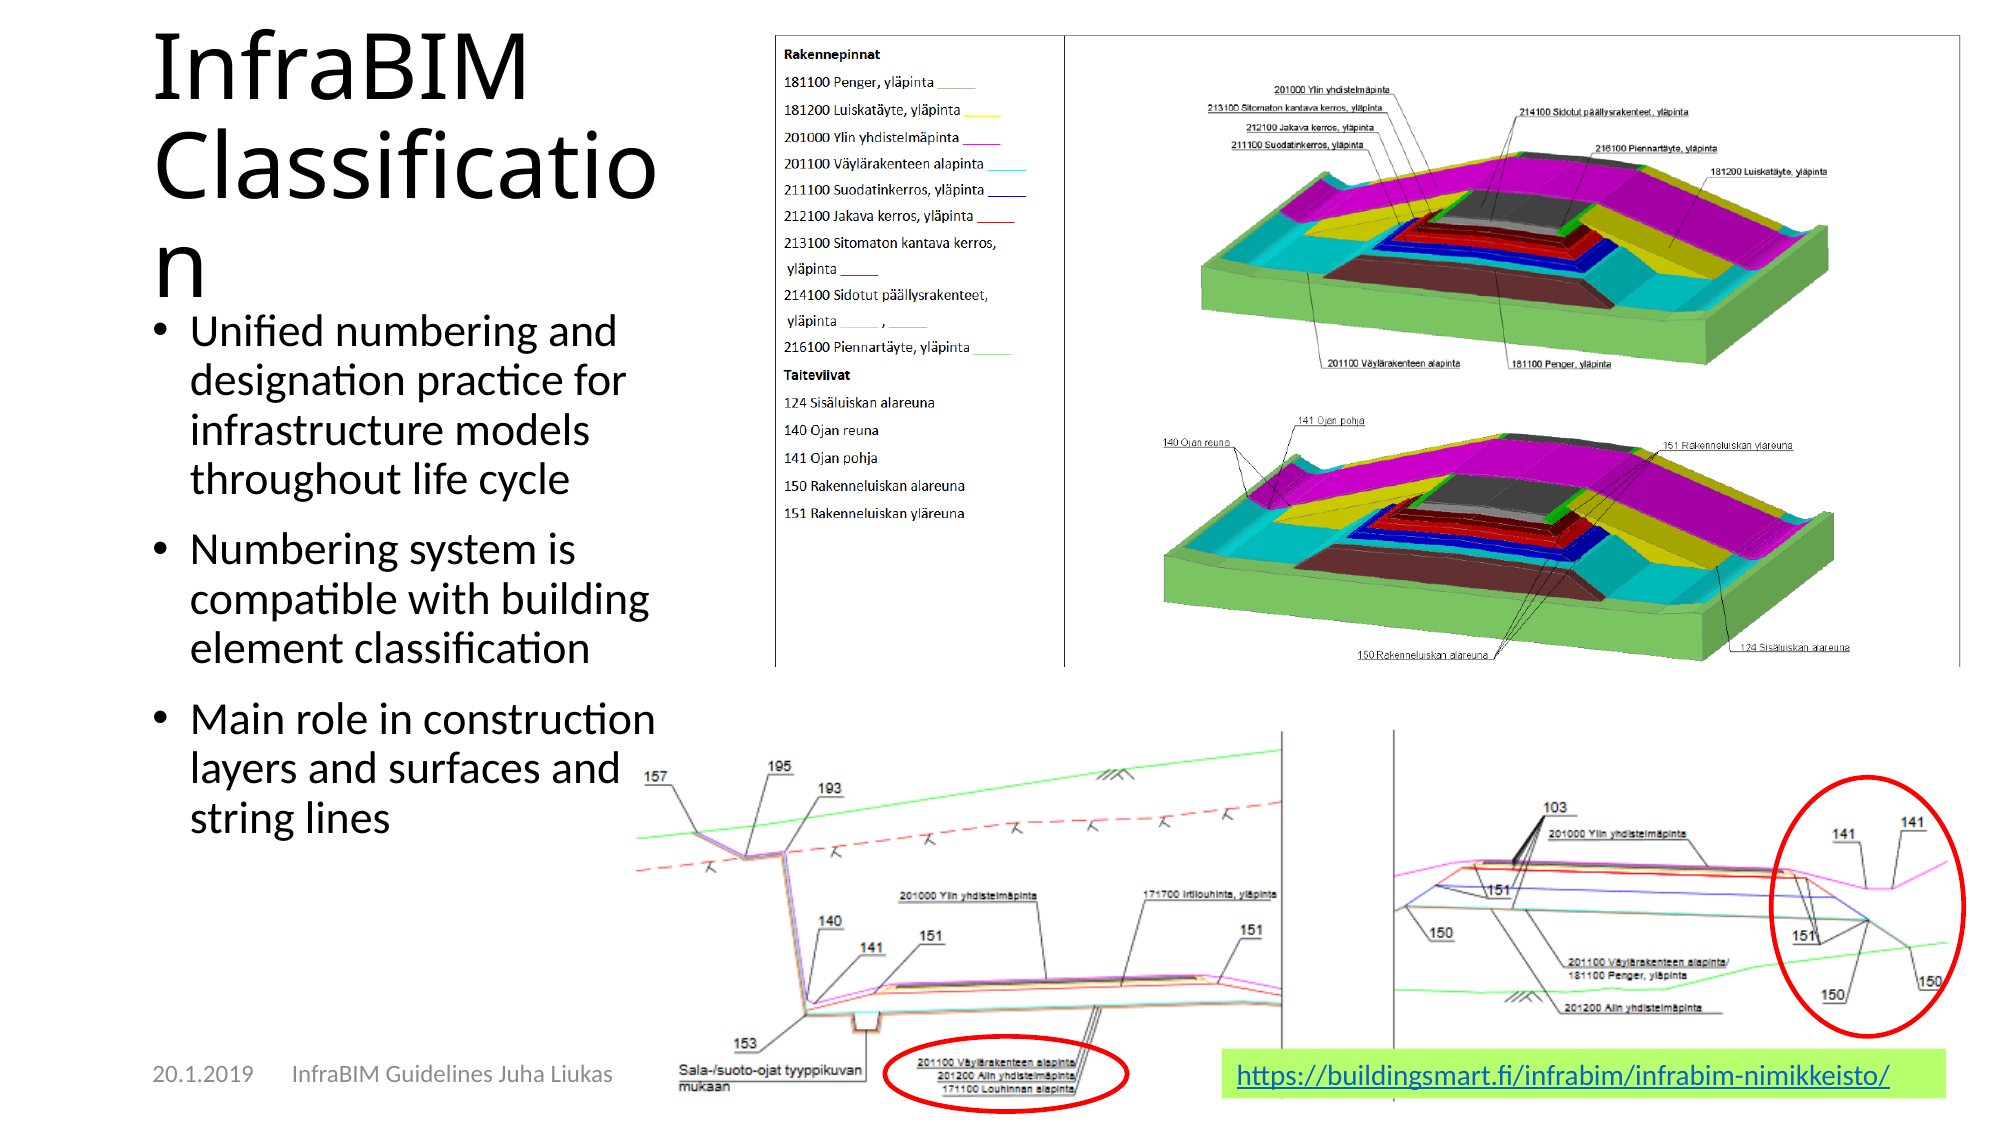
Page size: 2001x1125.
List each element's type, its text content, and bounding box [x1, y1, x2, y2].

list Unified numbering and designation practice for infrastructure models throughout life cycle Numbering system is compatible with building element classification Main role in construction layers and surfaces and string lines [137, 299, 749, 1025]
footer InfraBIM Guidelines Juha Liukas [115, 1042, 618, 1102]
picture [618, 702, 1980, 1112]
picture [765, 27, 1964, 667]
title InfraBIM Classification [137, 59, 708, 278]
